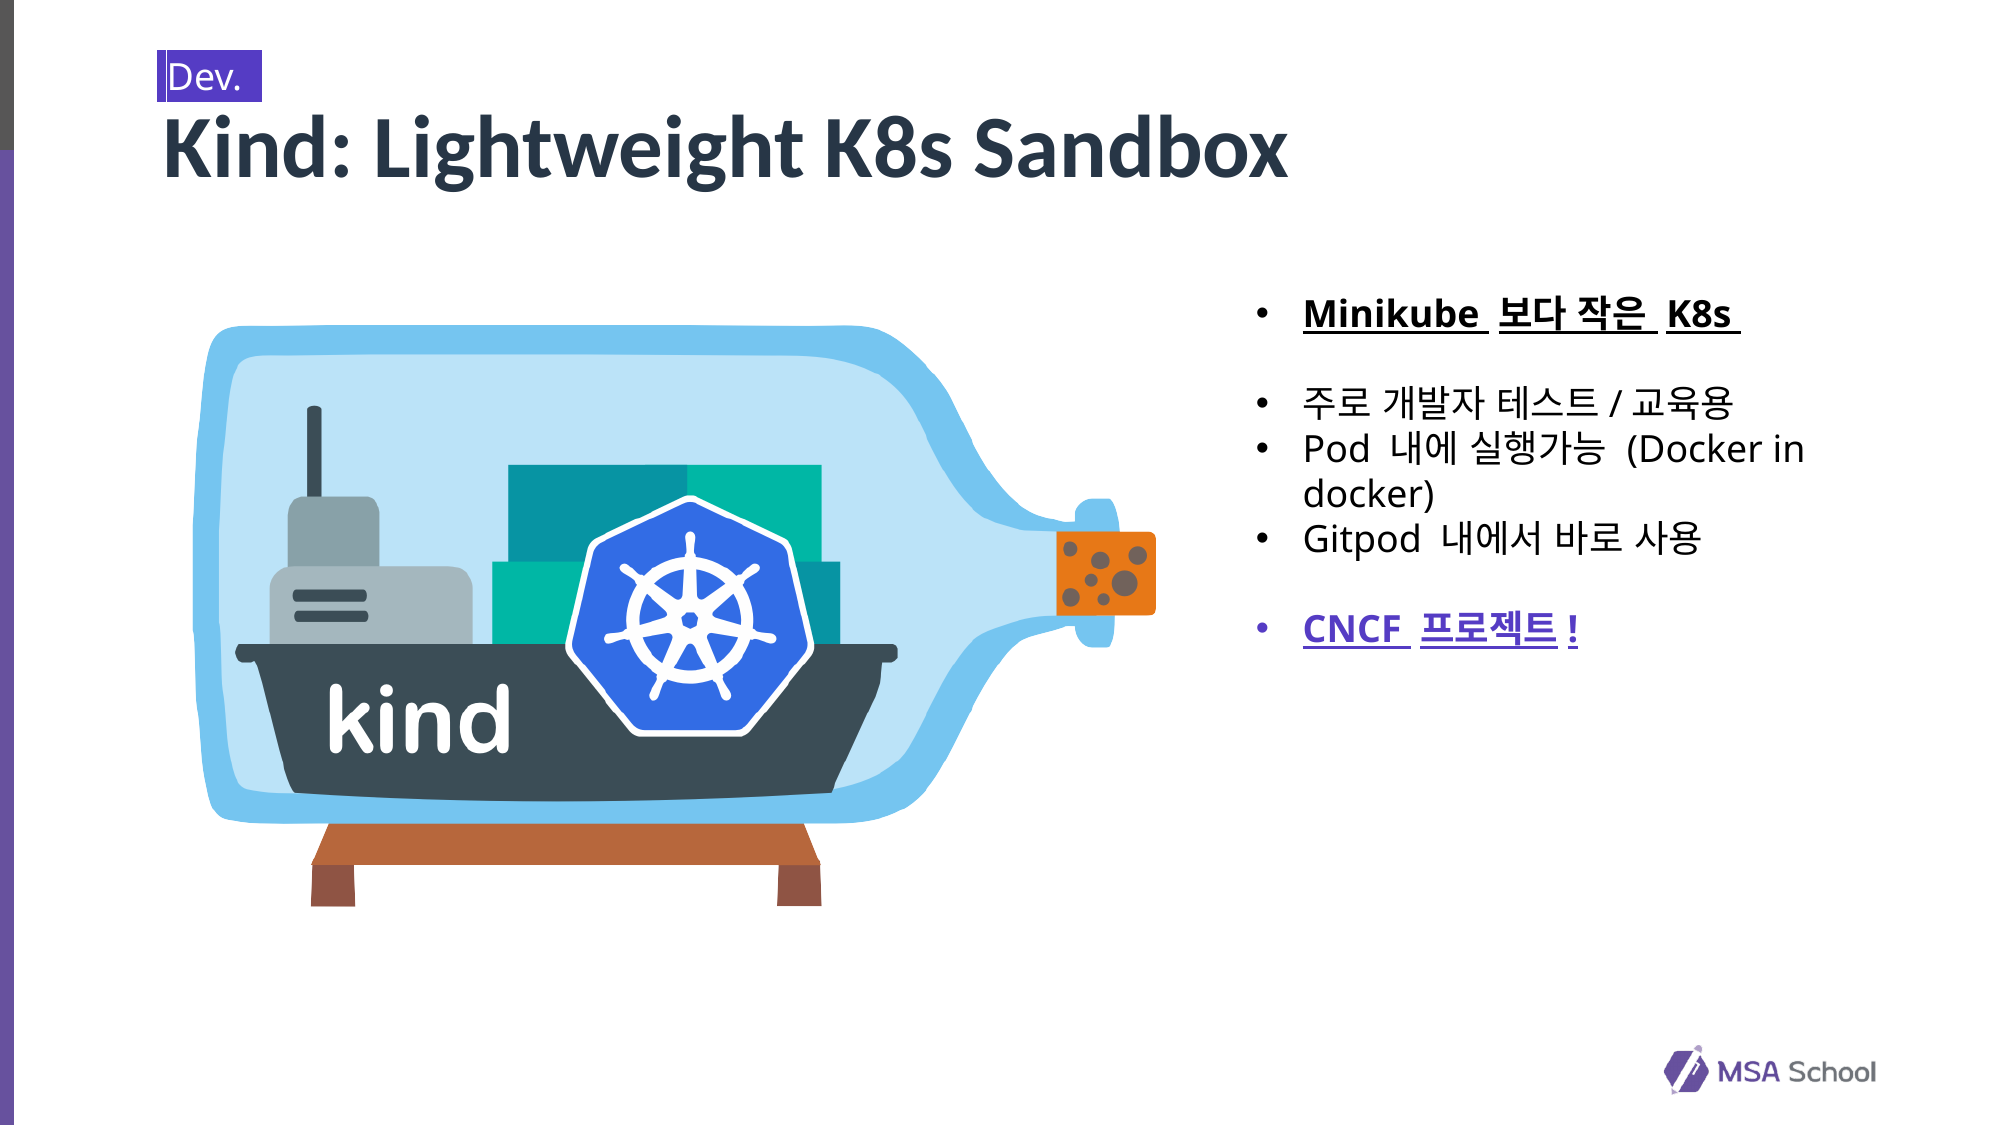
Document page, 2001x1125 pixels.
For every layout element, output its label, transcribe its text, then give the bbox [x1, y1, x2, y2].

text_box Minikube 보다 작은 K8s 주로 개발자 테스트/교육용 Pod 내에 실행가능 (Docker in docker) Gitpod 내에서 바로 사용 CNCF 프로젝트! [1241, 282, 1924, 658]
title Kind: Lightweight K8s Sandbox [148, 89, 1863, 209]
picture [192, 325, 1156, 907]
picture [1660, 1040, 1882, 1101]
text_box Dev. [108, 45, 1111, 106]
